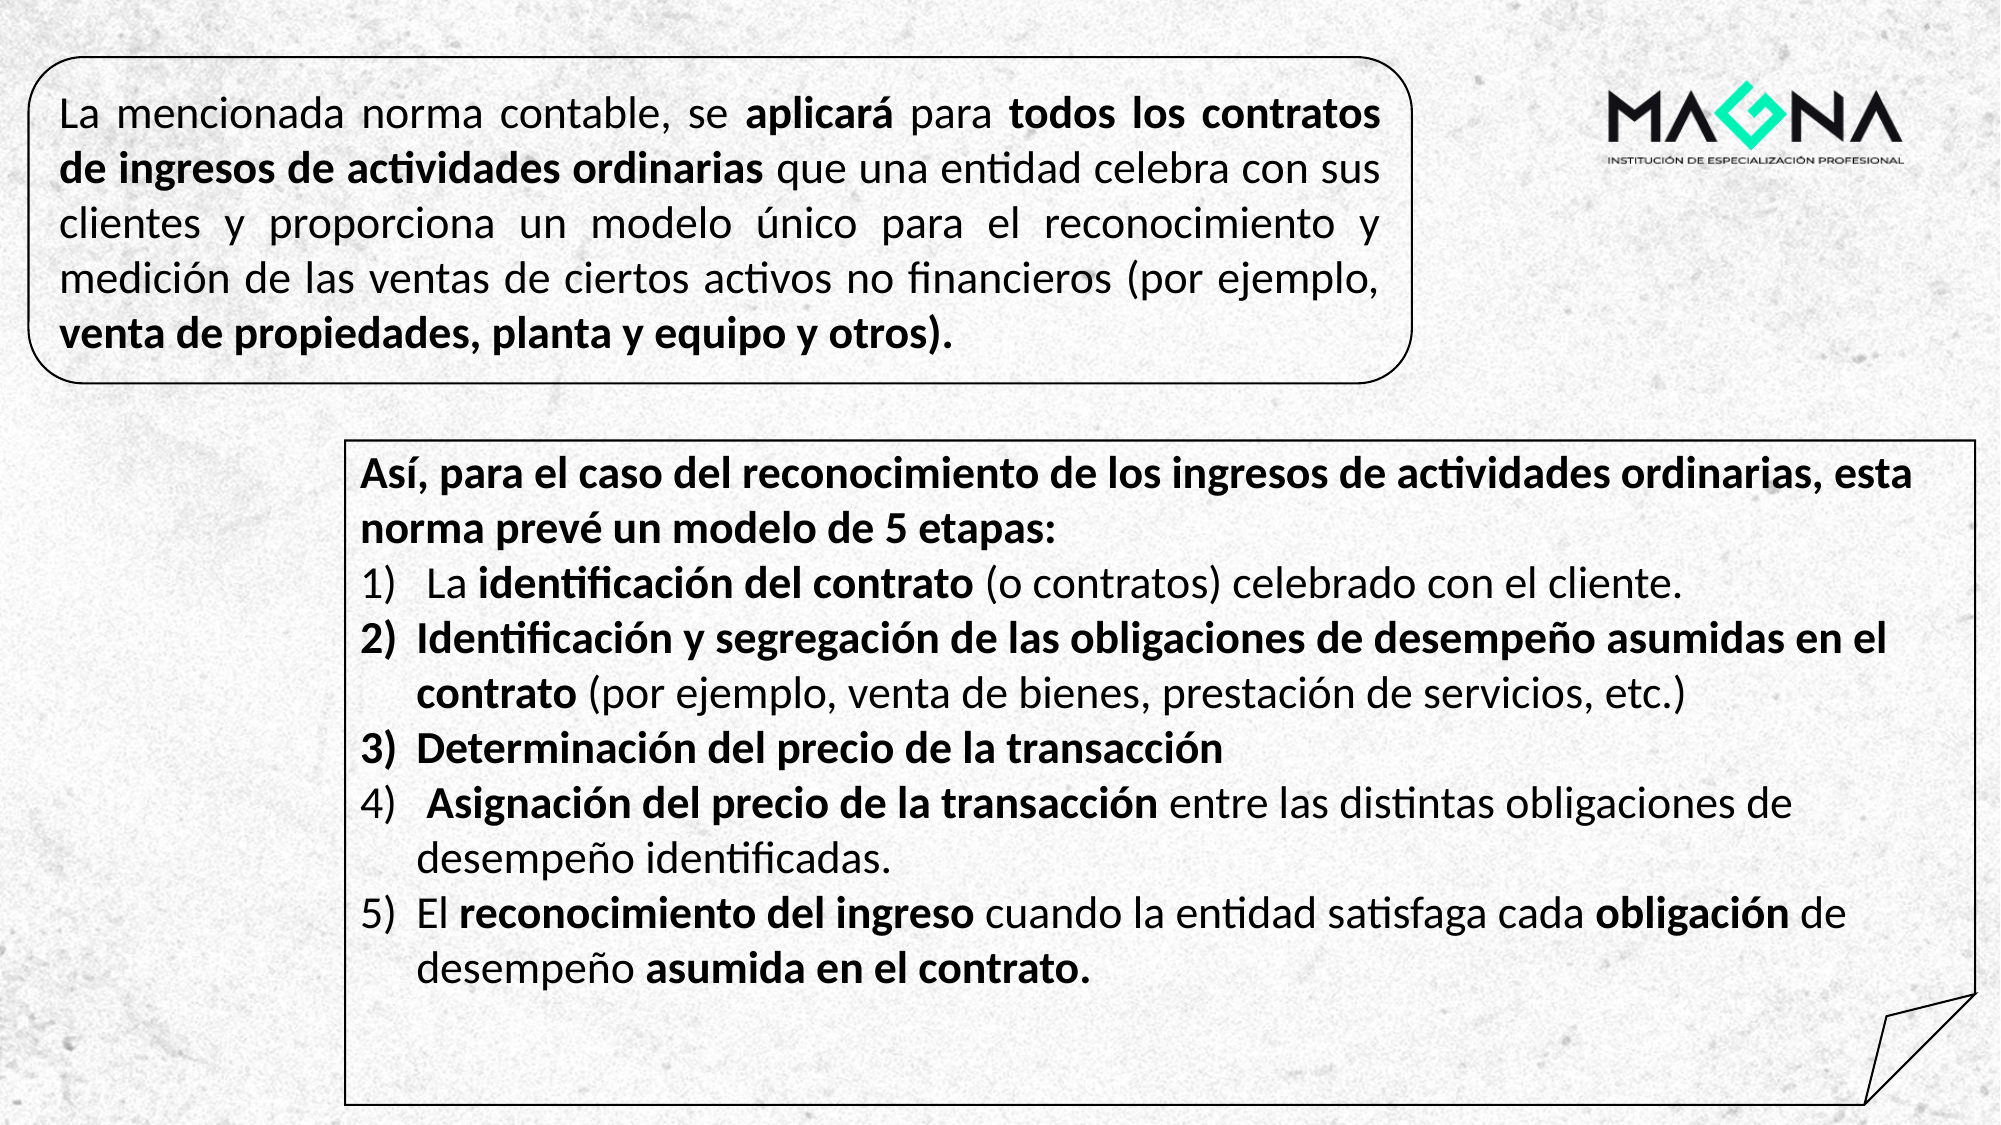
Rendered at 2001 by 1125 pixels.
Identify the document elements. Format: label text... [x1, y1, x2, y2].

text_box La mencionada norma contable, se aplicará para todos los contratos de ingresos de actividades ordinarias que una entidad celebra con sus clientes y proporciona un modelo único para el reconocimiento y medición de las ventas de ciertos activos no financieros (por ejemplo, venta de propiedades, planta y equipo y otros). [27, 56, 1413, 385]
text_box Así, para el caso del reconocimiento de los ingresos de actividades ordinarias, esta norma prevé un modelo de 5 etapas: La identificación del contrato (o contratos) celebrado con el cliente. Identificación y segregación de las obligaciones de desempeño asumidas en el contrato (por ejemplo, venta de bienes, prestación de servicios, etc.) Determinación del precio de la transacción Asignación del precio de la transacción entre las distintas obligaciones de desempeño identificadas. El reconocimiento del ingreso cuando la entidad satisfaga cada obligación de desempeño asumida en el contrato. [344, 439, 1979, 1106]
picture [0, 0, 2001, 1125]
